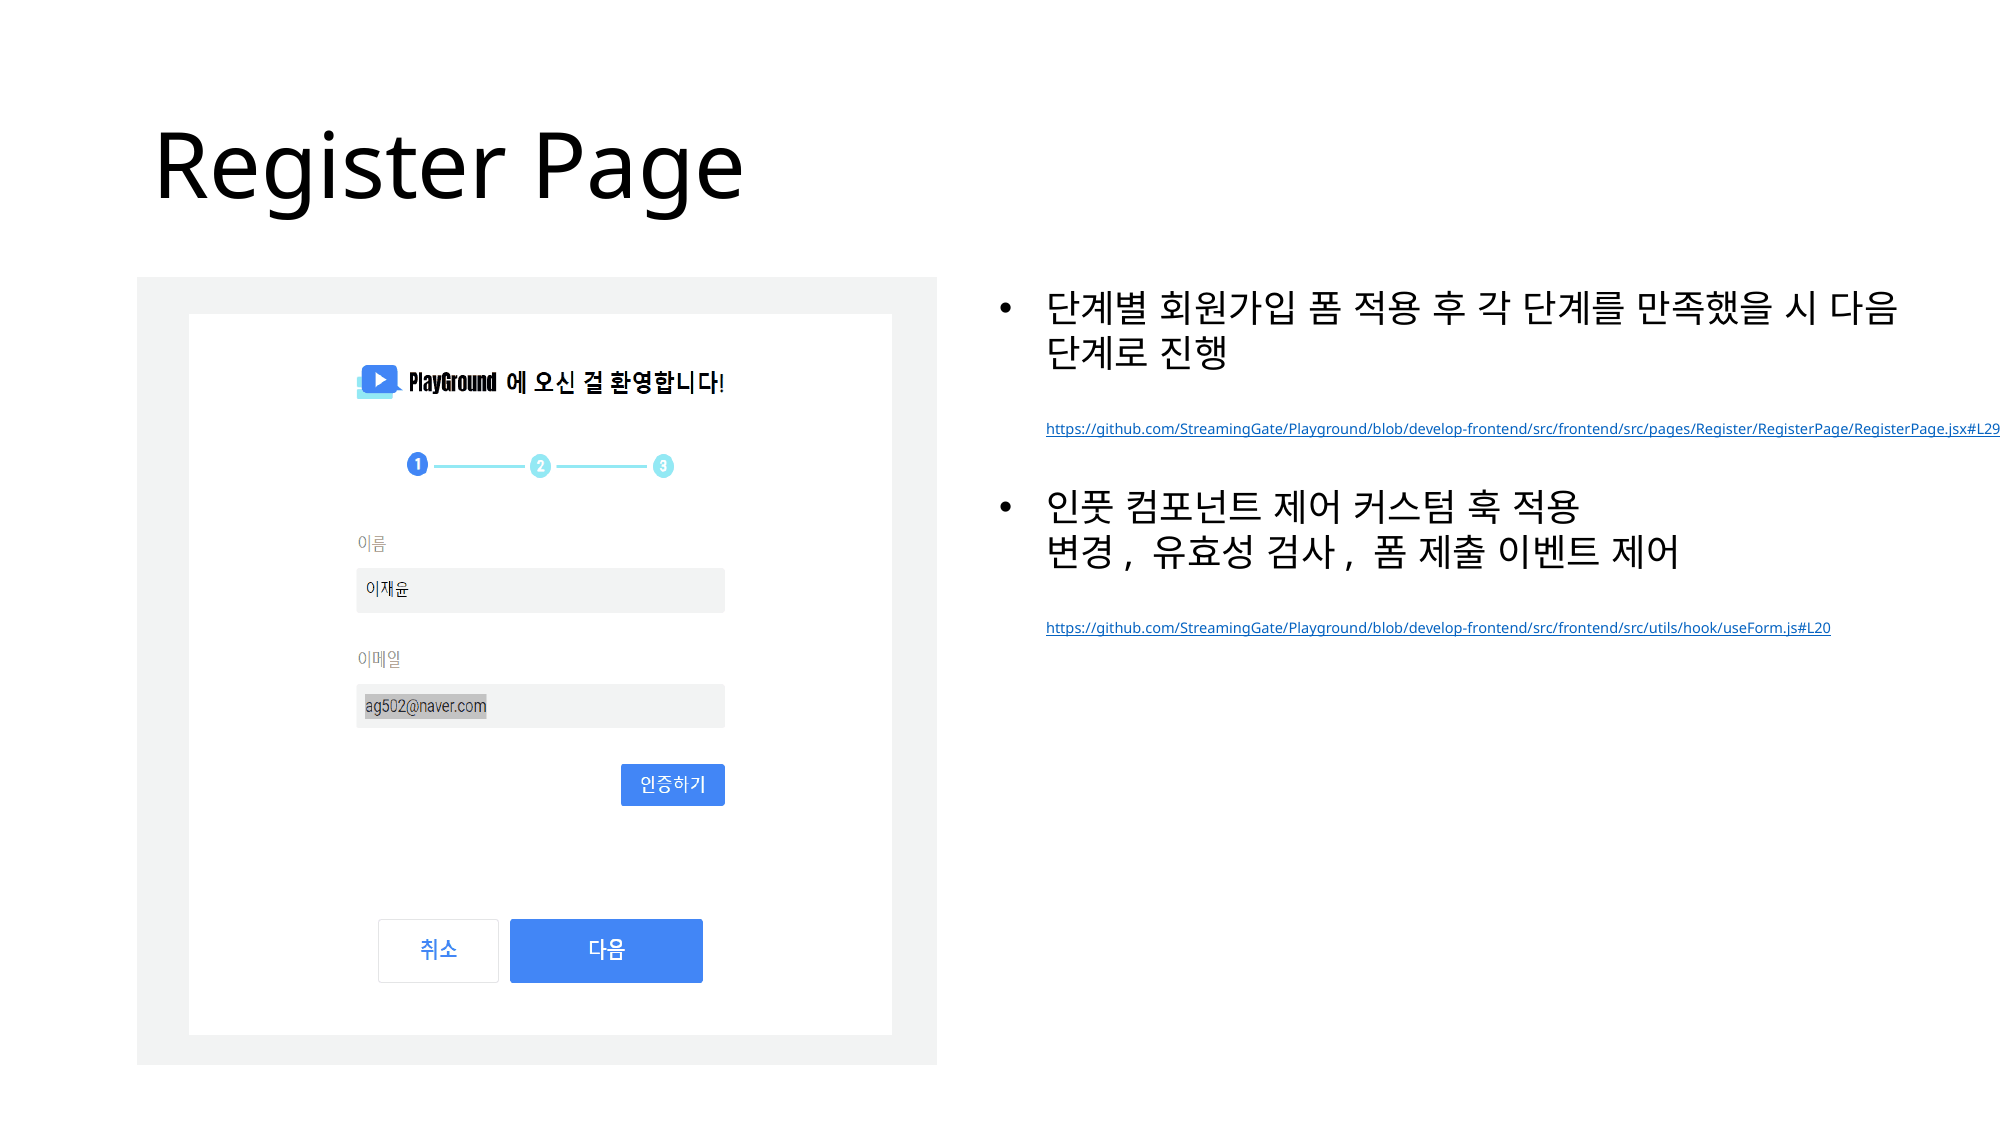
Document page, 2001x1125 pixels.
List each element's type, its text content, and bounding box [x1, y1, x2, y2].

title Register Page [137, 59, 1863, 278]
picture [137, 277, 937, 1066]
text_box 단계별 회원가입 폼 적용 후 각 단계를 만족했을 시 다음 단계로 진행 https://github.com/StreamingGate/Playground/blob/develop-frontend/src/frontend/src/pages/Register/RegisterPage/RegisterPage.jsx#L29 인풋 컴포넌트 제어 커스텀 훅 적용 변경, 유효성 검사, 폼 제출 이벤트 제어 https://github.com/StreamingGate/Playground/blob/develop-frontend/src/frontend/src/utils/hook/useForm.js#L20 [984, 277, 2000, 647]
